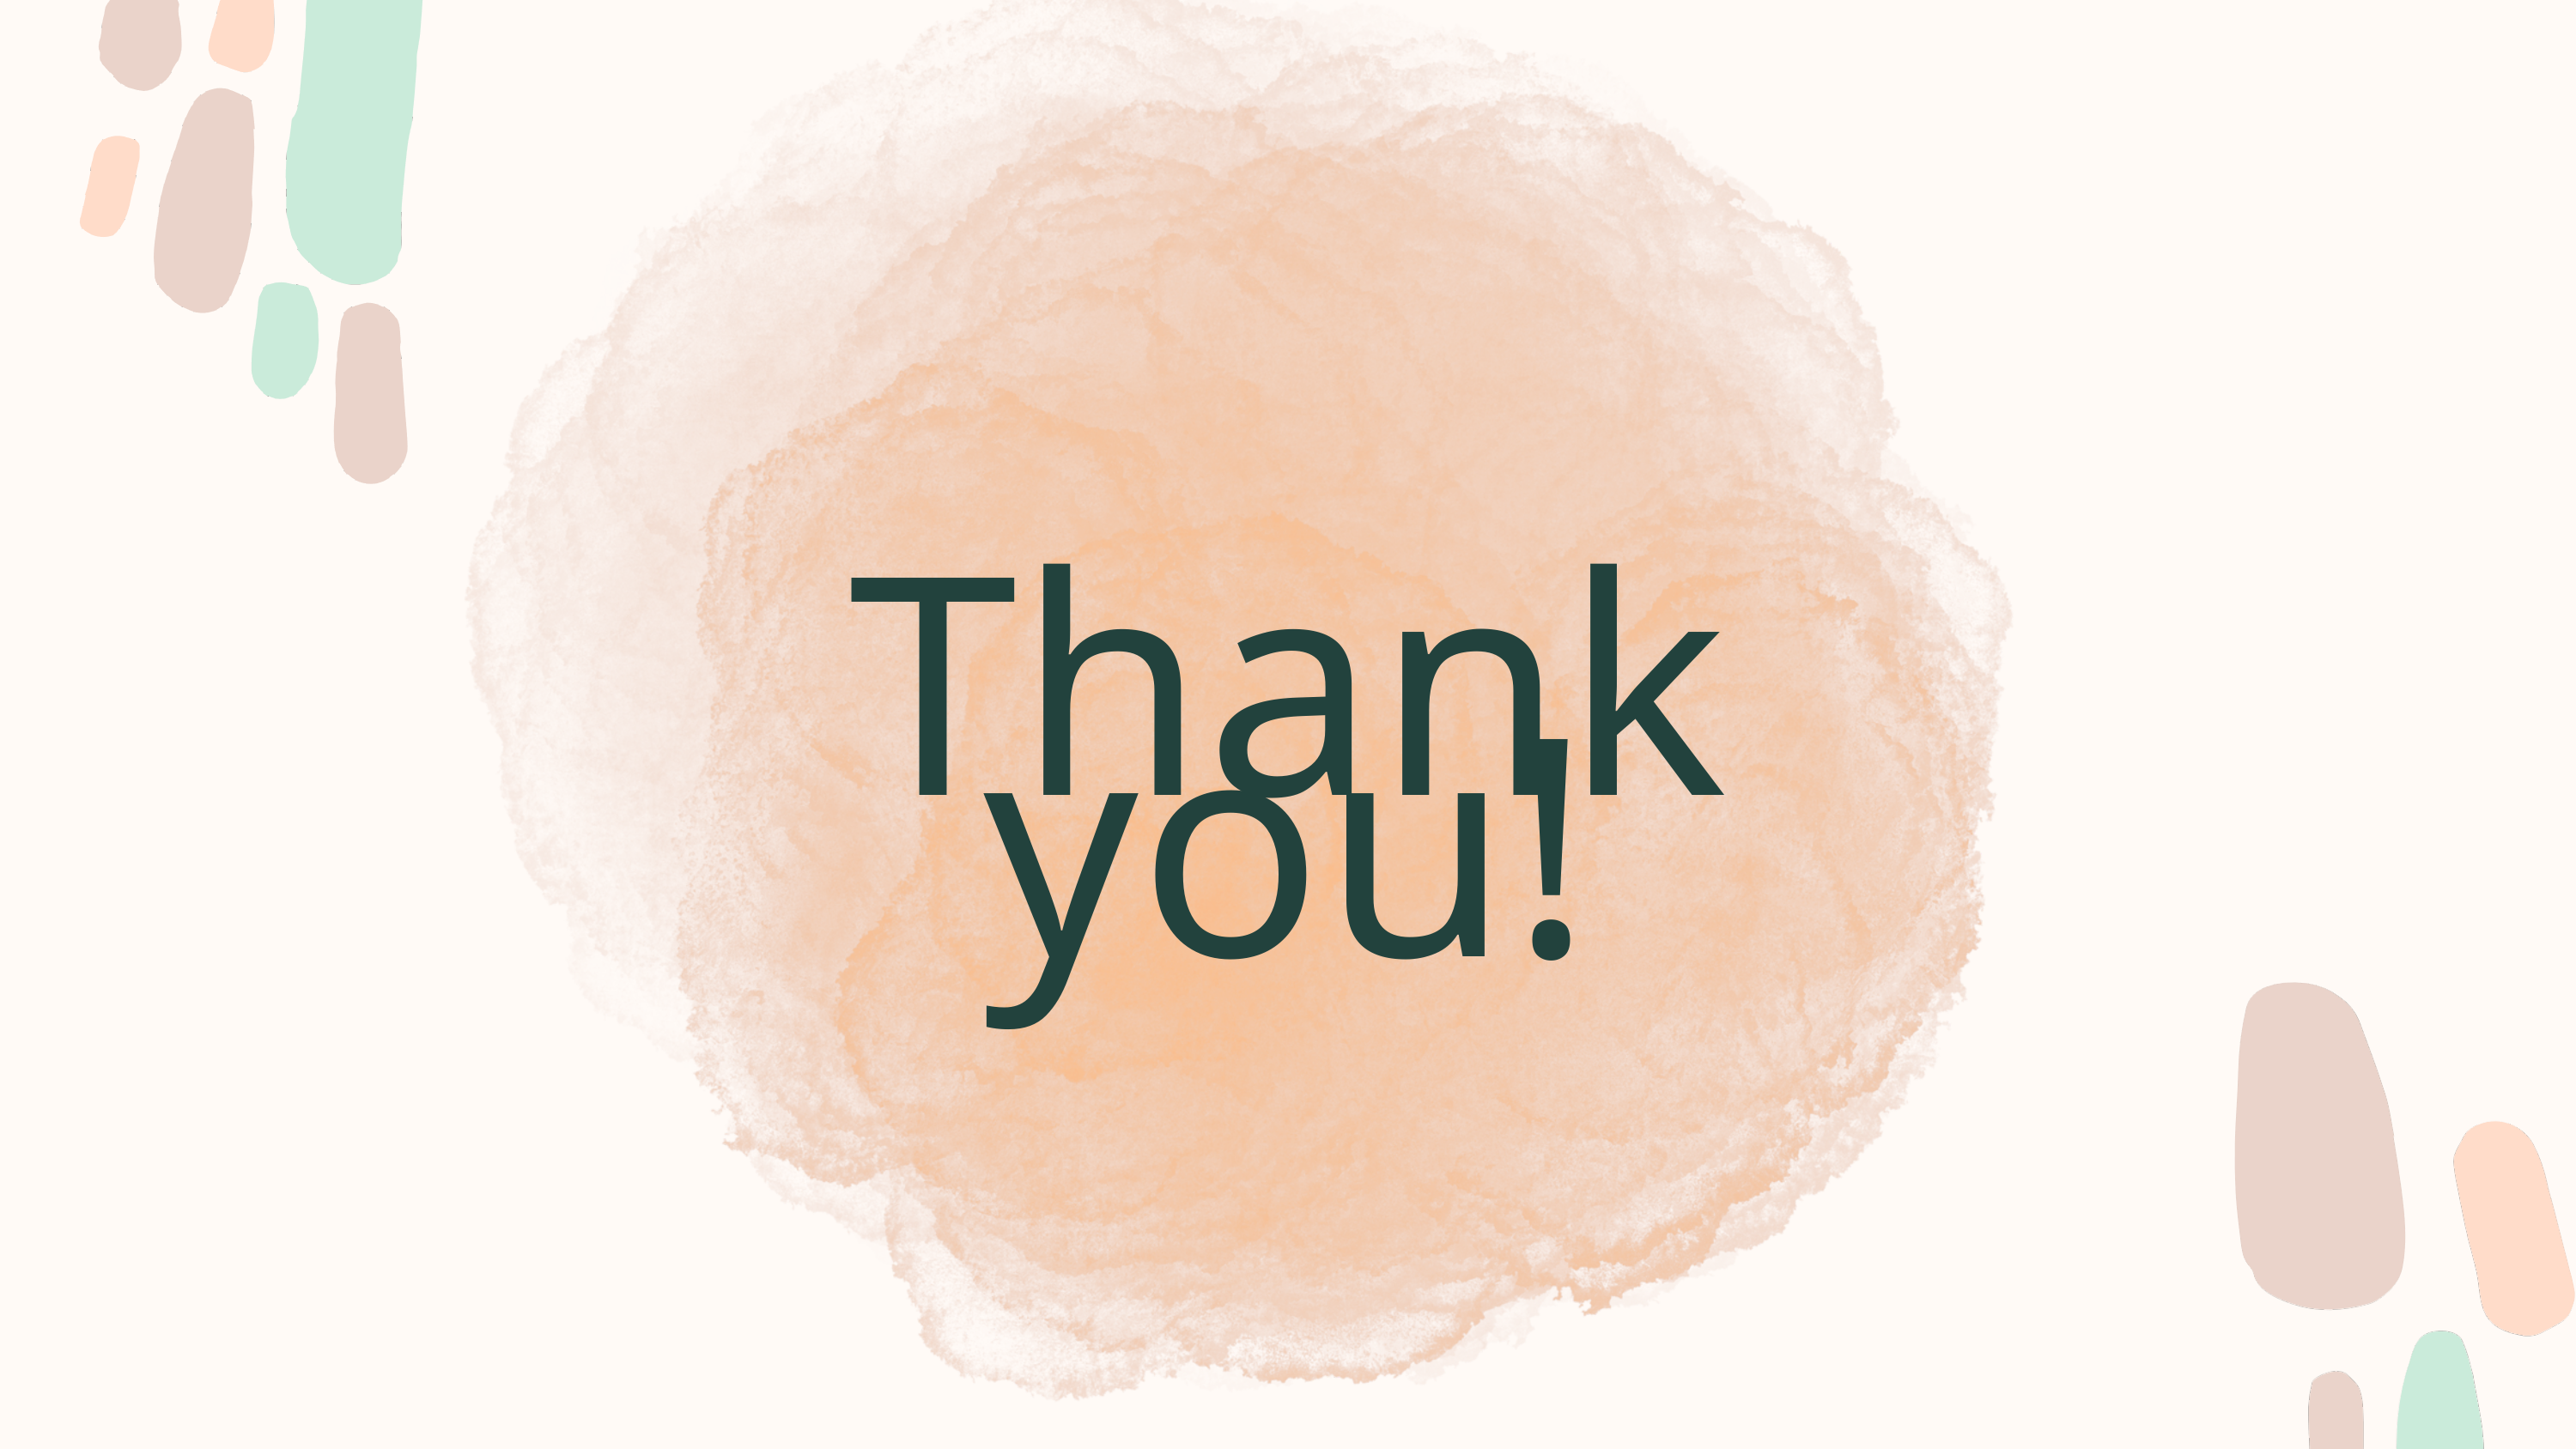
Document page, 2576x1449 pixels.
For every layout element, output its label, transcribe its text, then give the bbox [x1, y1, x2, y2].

text_box [79, 0, 424, 486]
text_box [464, 0, 2015, 1403]
text_box [2234, 979, 2576, 1449]
text_box Thank you! [561, 694, 2015, 1017]
